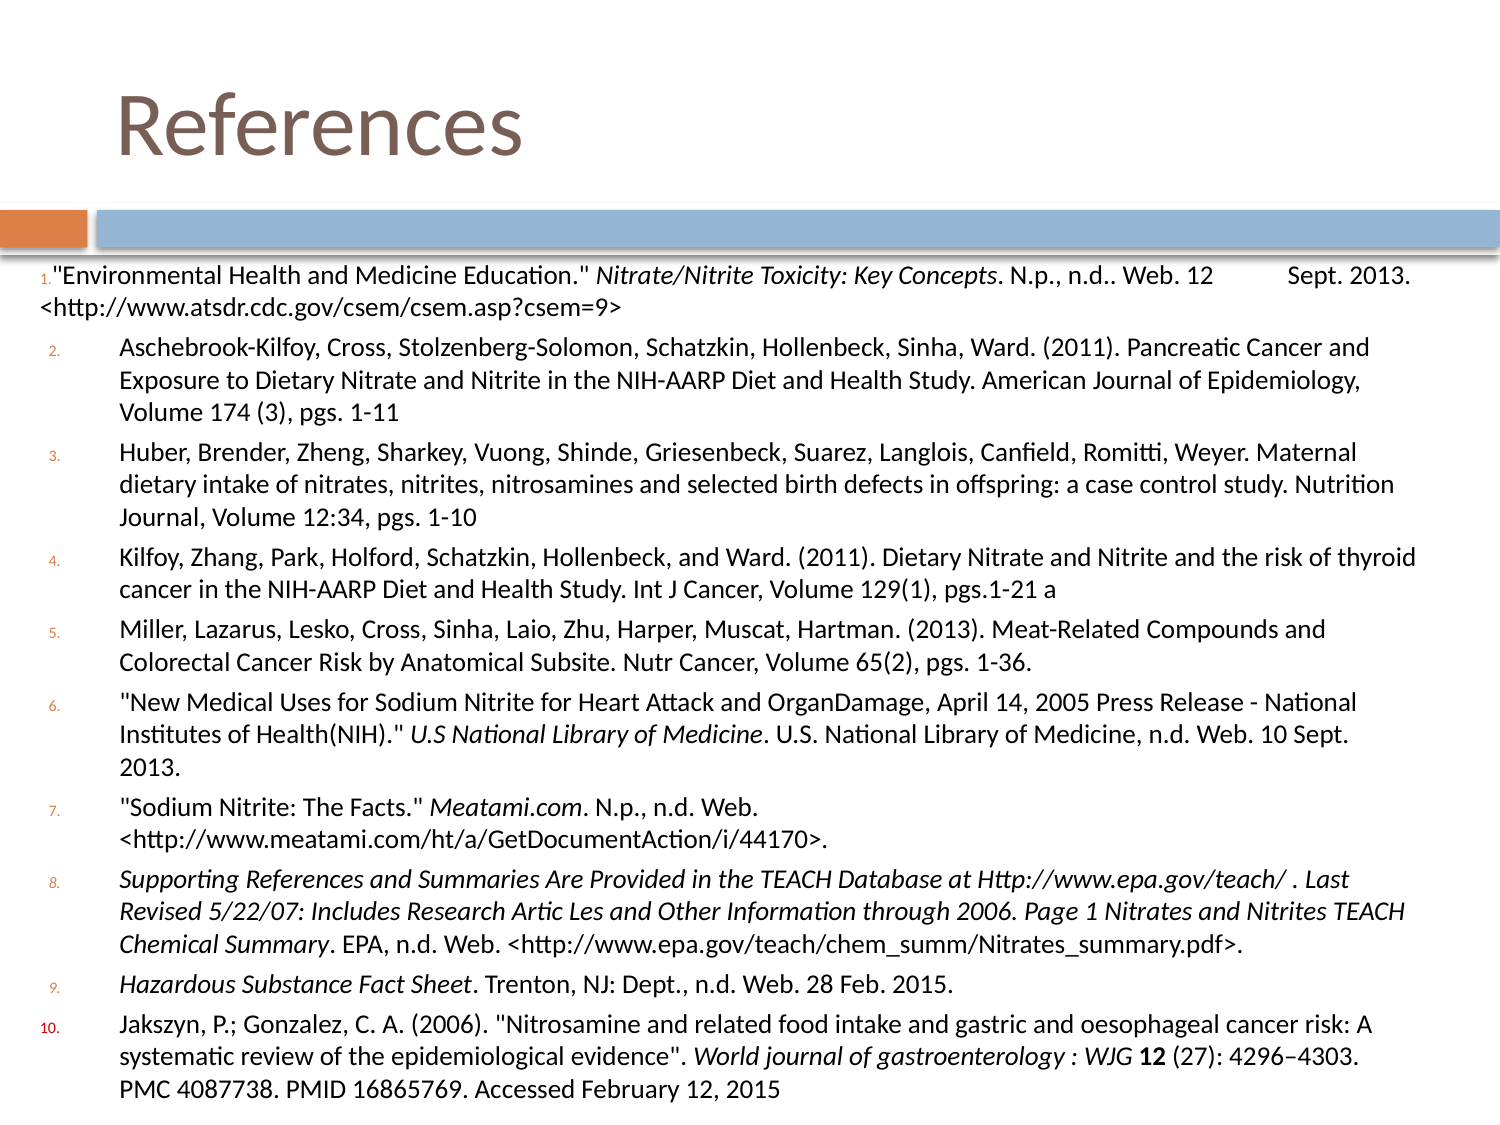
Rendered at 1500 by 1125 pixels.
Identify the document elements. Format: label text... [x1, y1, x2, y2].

list "Environmental Health and Medicine Education." Nitrate/Nitrite Toxicity: Key Concepts. N.p., n.d.. Web. 12 Sept. 2013. <http://www.atsdr.cdc.gov/csem/csem.asp?csem=9> Aschebrook-Kilfoy, Cross, Stolzenberg-Solomon, Schatzkin, Hollenbeck, Sinha, Ward. (2011). Pancreatic Cancer and Exposure to Dietary Nitrate and Nitrite in the NIH-AARP Diet and Health Study. American Journal of Epidemiology, Volume 174 (3), pgs. 1-11 Huber, Brender, Zheng, Sharkey, Vuong, Shinde, Griesenbeck, Suarez, Langlois, Canfield, Romitti, Weyer. Maternal dietary intake of nitrates, nitrites, nitrosamines and selected birth defects in offspring: a case control study. Nutrition Journal, Volume 12:34, pgs. 1-10 Kilfoy, Zhang, Park, Holford, Schatzkin, Hollenbeck, and Ward. (2011). Dietary Nitrate and Nitrite and the risk of thyroid cancer in the NIH-AARP Diet and Health Study. Int J Cancer, Volume 129(1), pgs.1-21 a Miller, Lazarus, Lesko, Cross, Sinha, Laio, Zhu, Harper, Muscat, Hartman. (2013). Meat-Related Compounds and Colorectal Cancer Risk by Anatomical Subsite. Nutr Cancer, Volume 65(2), pgs. 1-36. "New Medical Uses for Sodium Nitrite for Heart Attack and OrganDamage, April 14, 2005 Press Release - National Institutes of Health(NIH)." U.S National Library of Medicine. U.S. National Library of Medicine, n.d. Web. 10 Sept. 2013. "Sodium Nitrite: The Facts." Meatami.com. N.p., n.d. Web. <http://www.meatami.com/ht/a/GetDocumentAction/i/44170>. Supporting References and Summaries Are Provided in the TEACH Database at Http://www.epa.gov/teach/ . Last Revised 5/22/07: Includes Research Artic Les and Other Information through 2006. Page 1 Nitrates and Nitrites TEACH Chemical Summary. EPA, n.d. Web. <http://www.epa.gov/teach/chem_summ/Nitrates_summary.pdf>. Hazardous Substance Fact Sheet. Trenton, NJ: Dept., n.d. Web. 28 Feb. 2015. Jakszyn, P.; Gonzalez, C. A. (2006). "Nitrosamine and related food intake and gastric and oesophageal cancer risk: A systematic review of the epidemiological evidence". World journal of gastroenterology : WJG 12 (27): 4296–4303. PMC 4087738. PMID 16865769. Accessed February 12, 2015 [24, 249, 1438, 1125]
title References [100, 37, 1438, 200]
